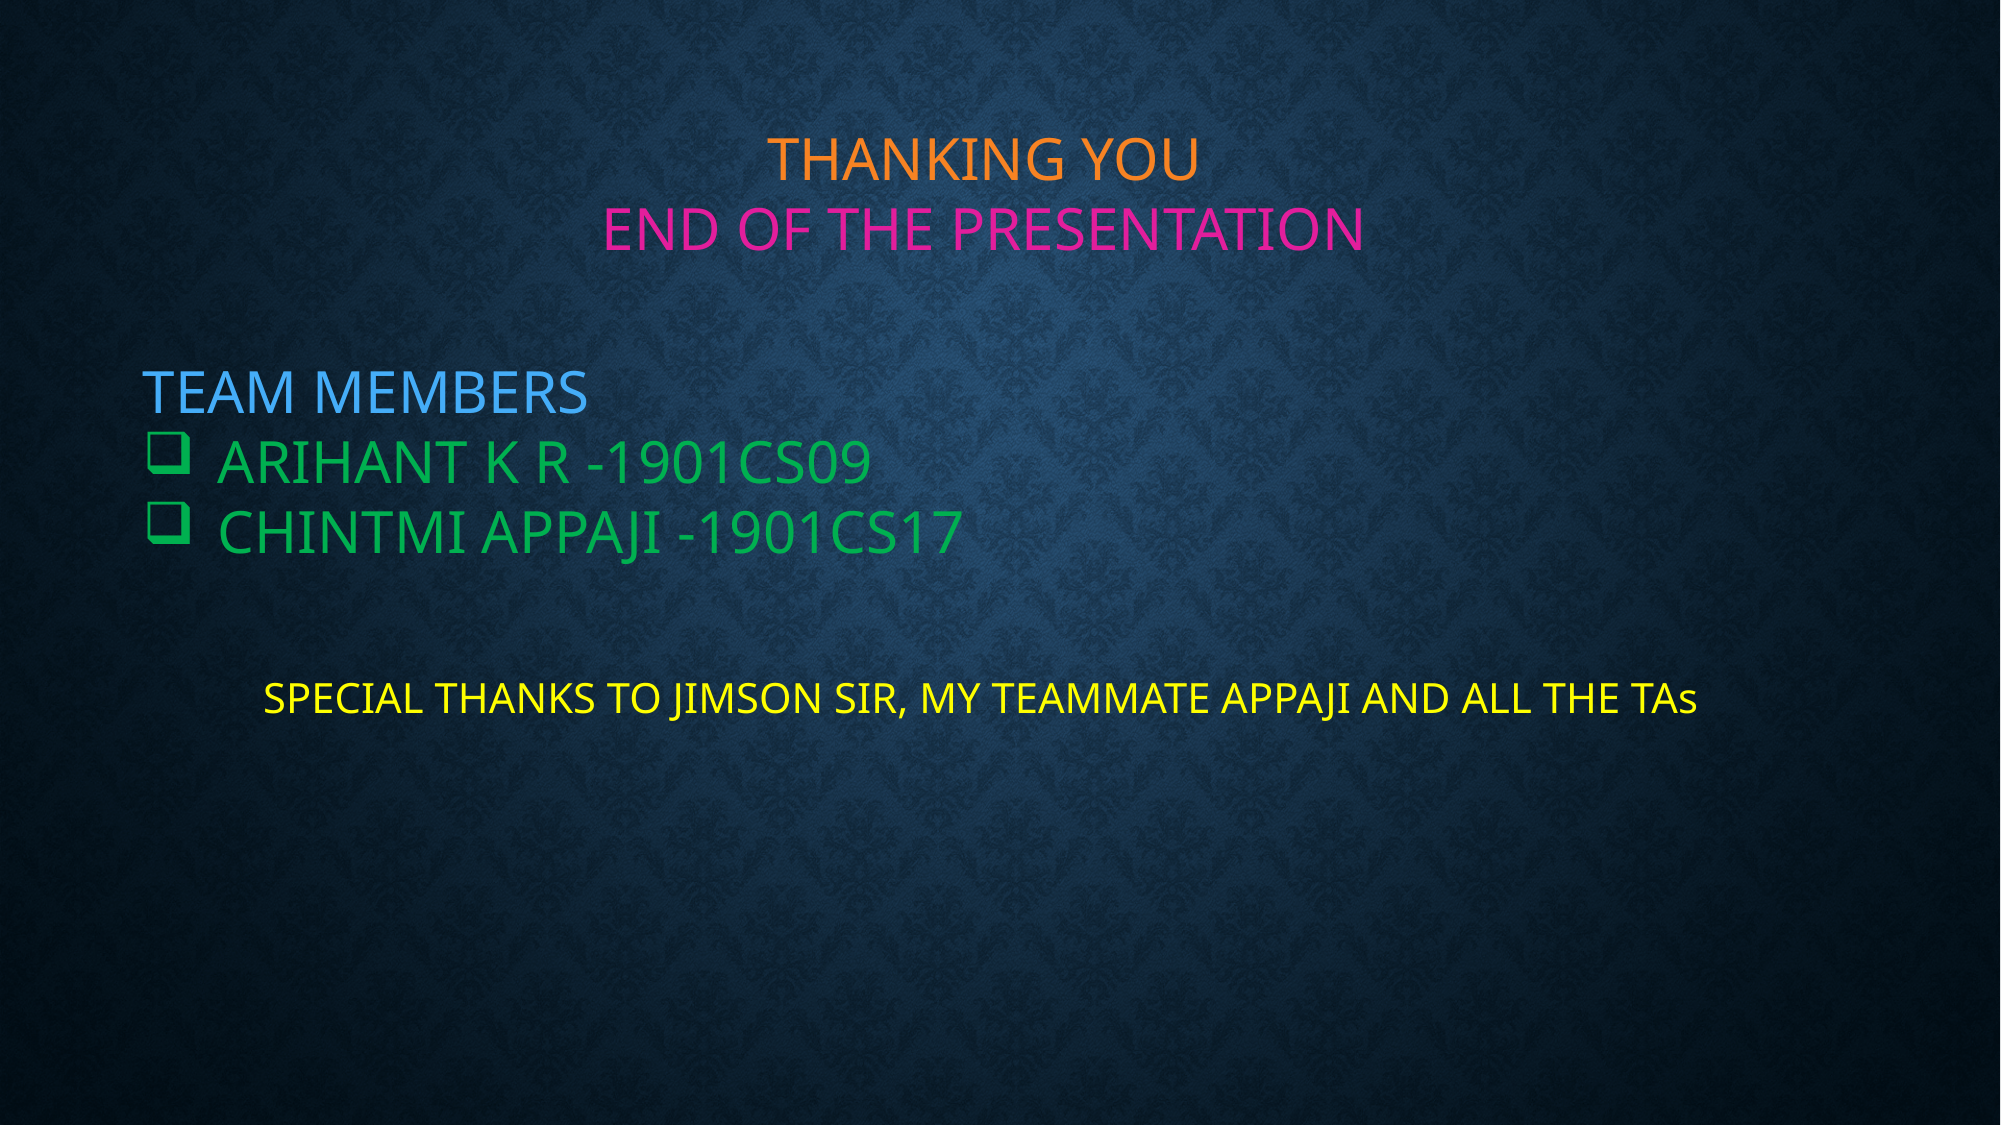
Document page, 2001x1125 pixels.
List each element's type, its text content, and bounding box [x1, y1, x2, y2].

text_box TEAM MEMBERS ARIHANT K R -1901CS09 CHINTMI APPAJI -1901CS17 [128, 348, 1773, 573]
text_box SPECIAL THANKS TO JIMSON SIR, MY TEAMMATE APPAJI AND ALL THE TAs [158, 664, 1803, 729]
text_box THANKING YOU END OF THE PRESENTATION [196, 114, 1773, 270]
